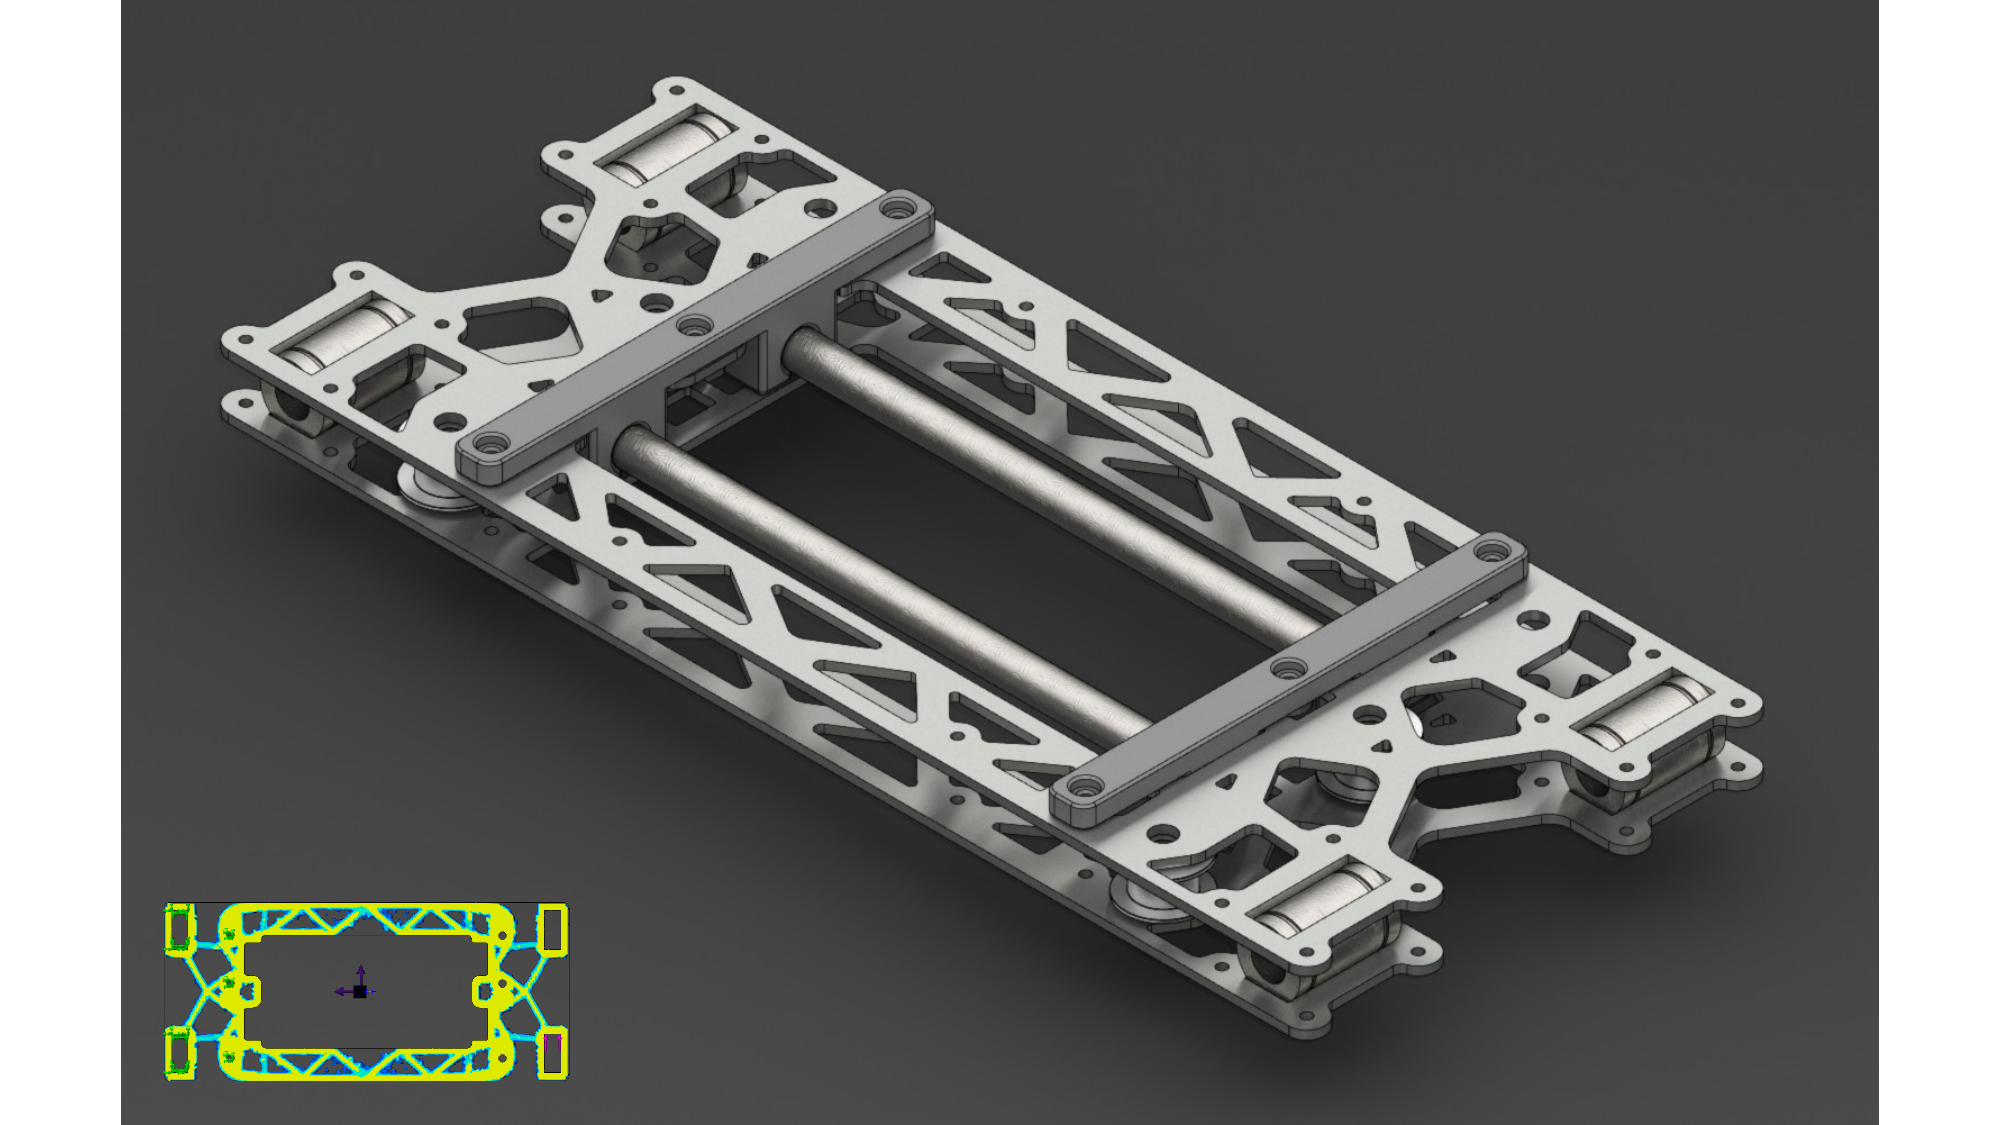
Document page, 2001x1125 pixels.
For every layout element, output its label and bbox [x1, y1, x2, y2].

picture [121, 0, 1879, 1125]
